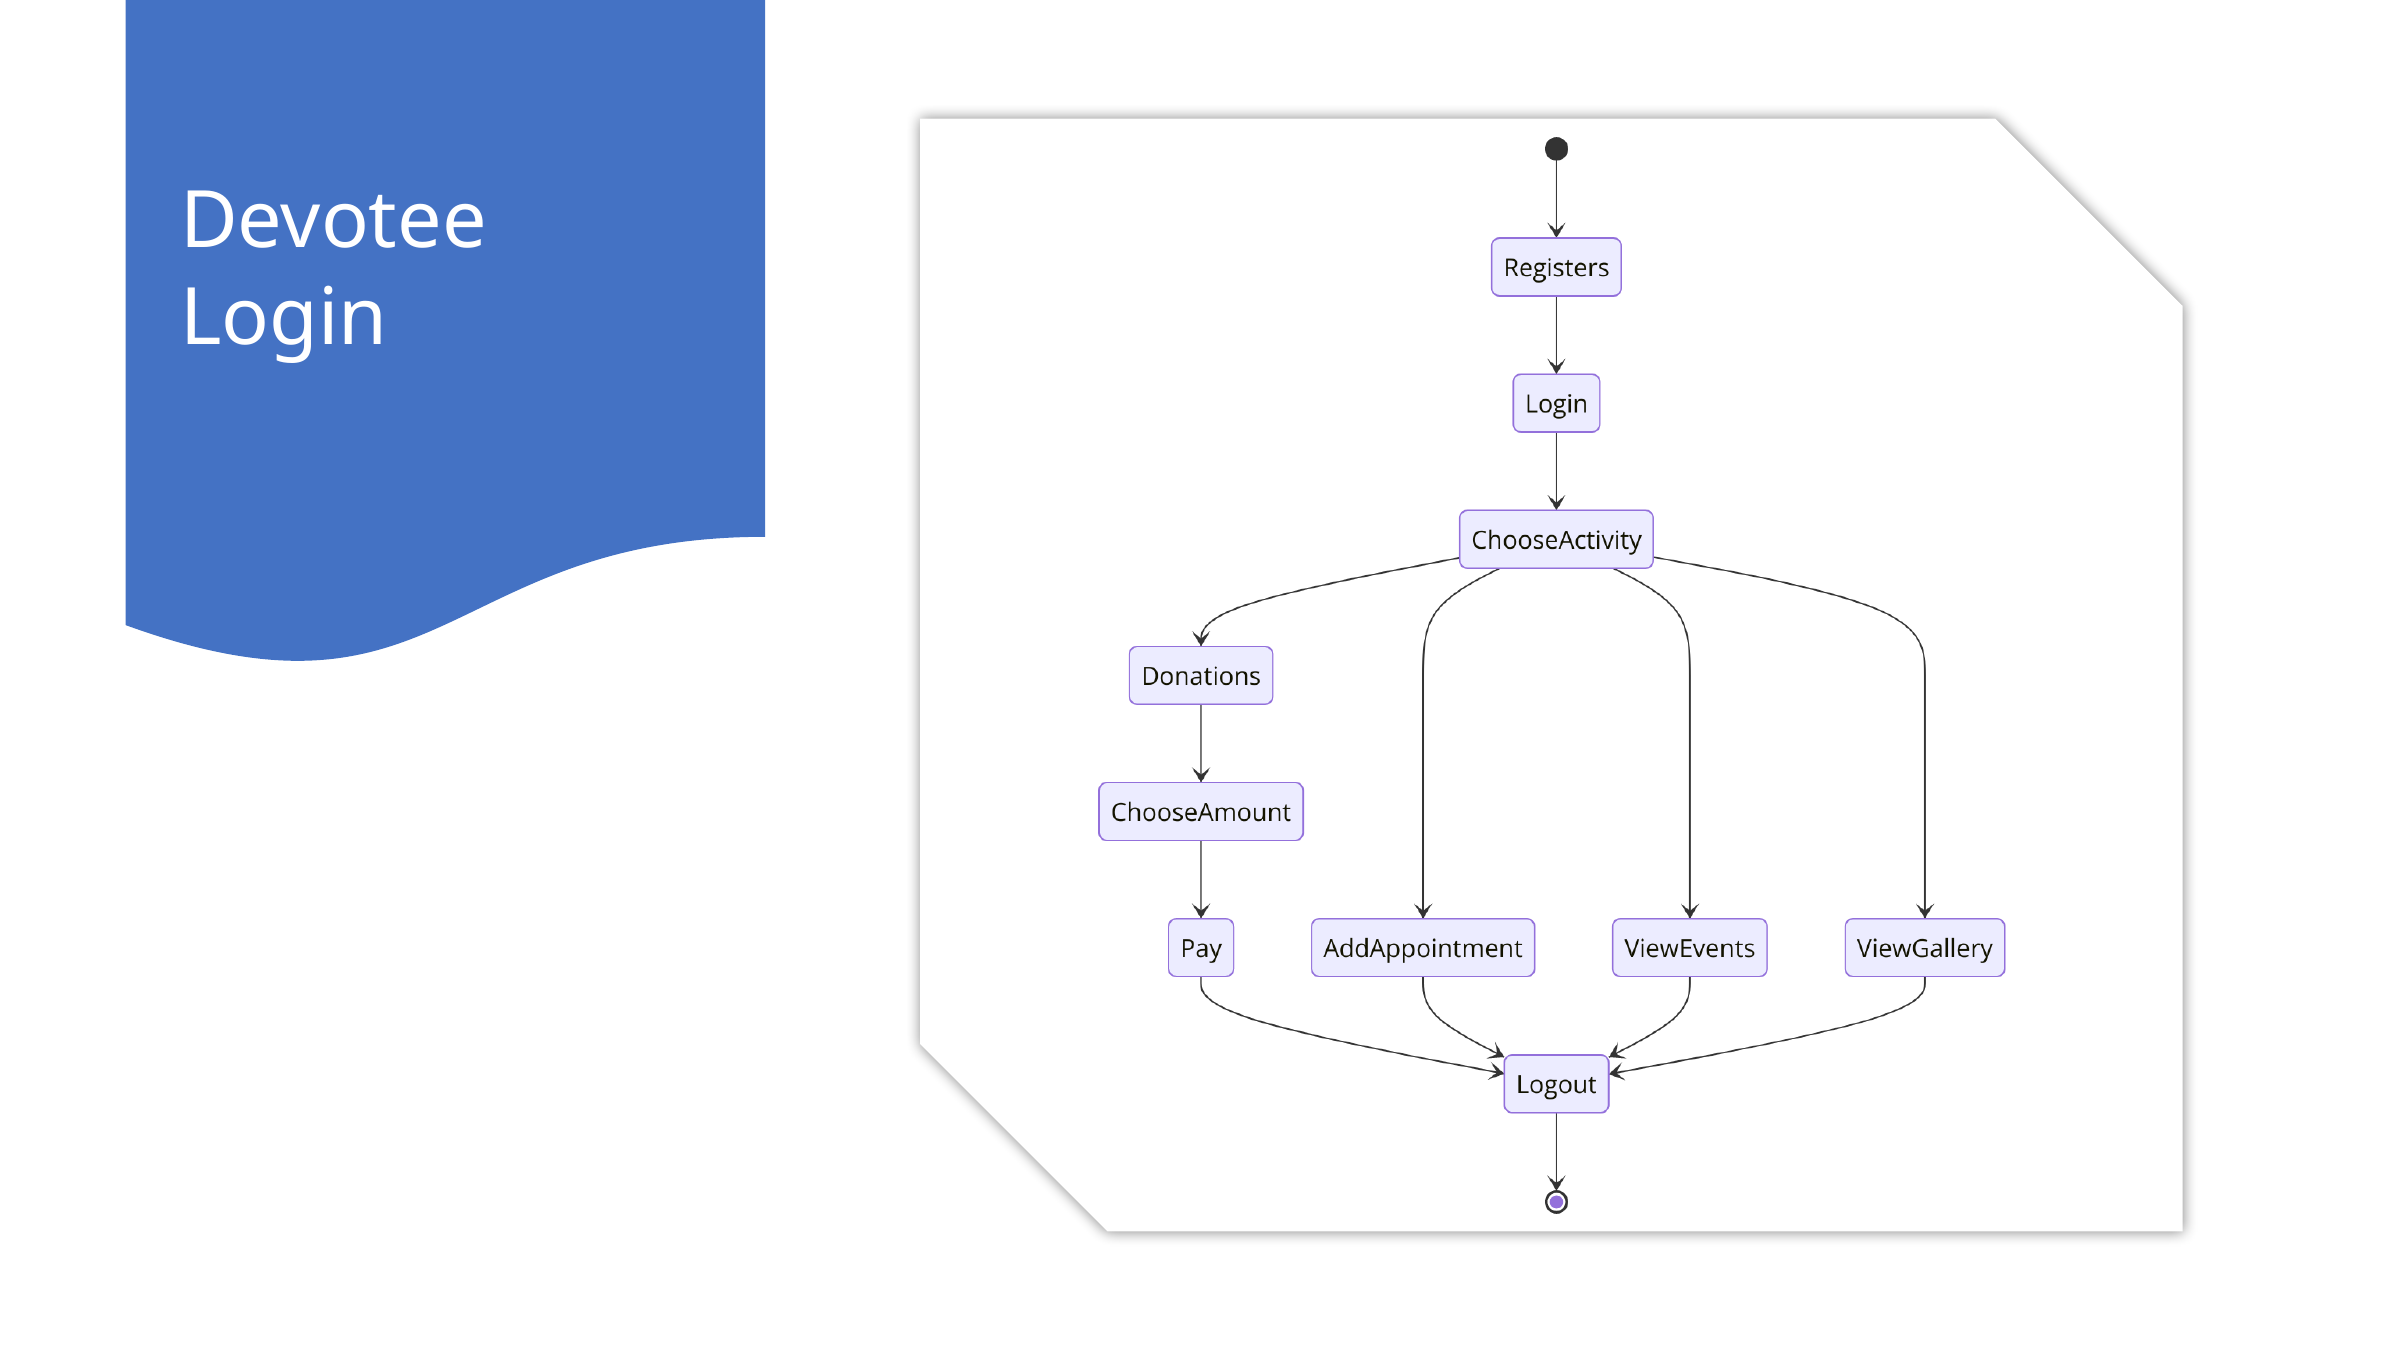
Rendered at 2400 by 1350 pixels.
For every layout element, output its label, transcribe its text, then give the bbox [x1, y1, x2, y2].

text_box Devotee Login [165, 33, 725, 501]
picture [927, 125, 2176, 1225]
text_box [124, 0, 767, 662]
